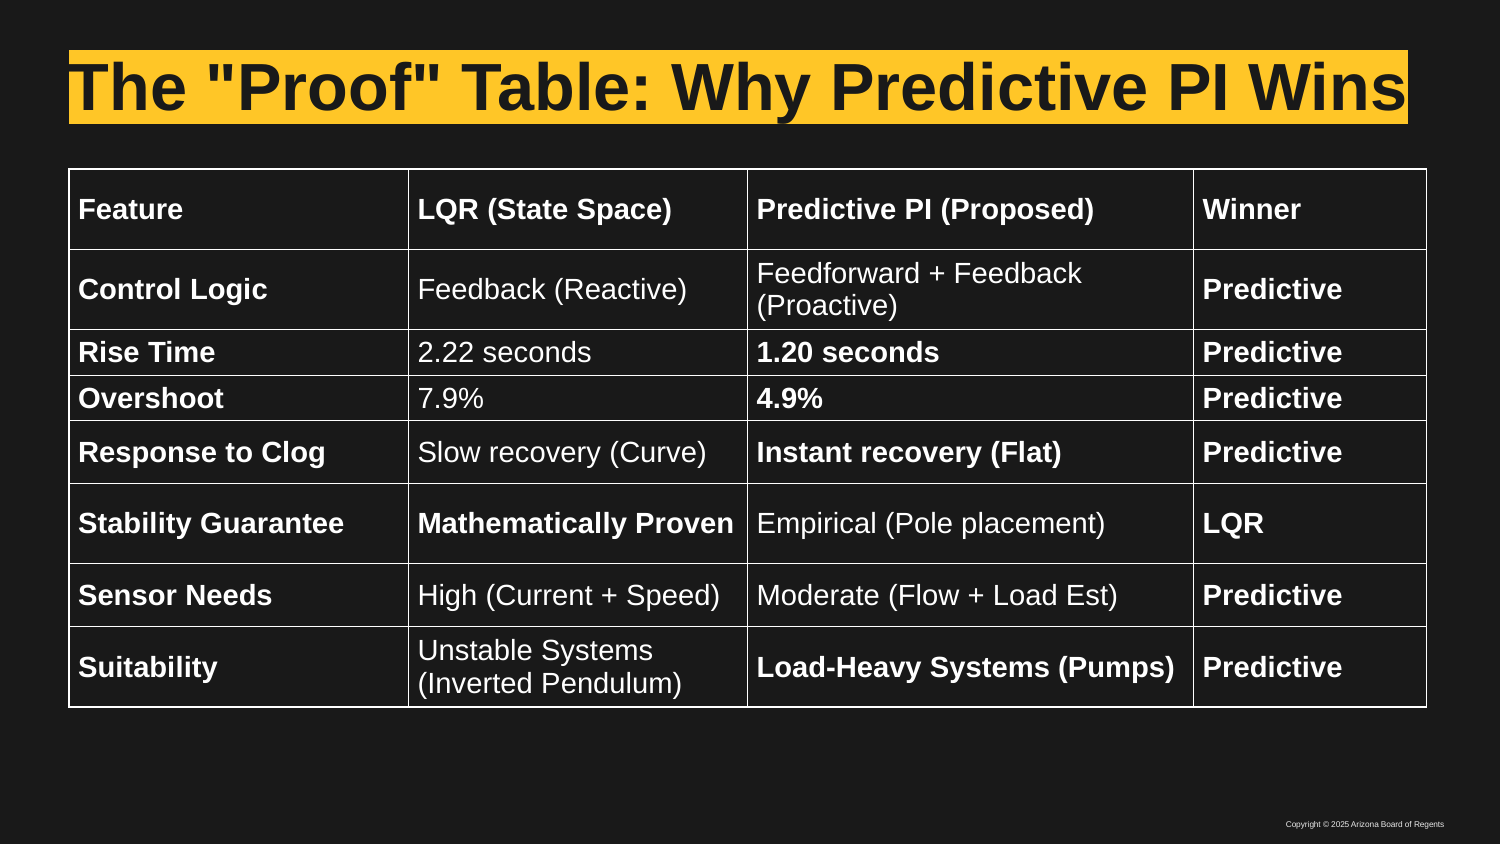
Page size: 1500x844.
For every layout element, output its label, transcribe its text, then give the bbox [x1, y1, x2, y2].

table_cell Unstable Systems (Inverted Pendulum) [409, 627, 747, 706]
table_cell Predictive [1194, 376, 1426, 420]
table_header LQR (State Space) [409, 170, 747, 249]
table_cell Predictive [1194, 330, 1426, 375]
title The "Proof" Table: Why Predictive PI Wins [68, 52, 1427, 128]
table_cell Rise Time [70, 330, 408, 375]
table_cell Sensor Needs [70, 564, 408, 626]
table_cell Predictive [1194, 421, 1426, 483]
table_cell Moderate (Flow + Load Est) [748, 564, 1193, 626]
table_cell Predictive [1194, 627, 1426, 706]
table_cell Suitability [70, 627, 408, 706]
table_cell Instant recovery (Flat) [748, 421, 1193, 483]
table_cell 1.20 seconds [748, 330, 1193, 375]
table_cell Feedback (Reactive) [409, 250, 747, 329]
table_cell 2.22 seconds [409, 330, 747, 375]
table_cell LQR [1194, 484, 1426, 563]
table_cell 7.9% [409, 376, 747, 420]
table_cell Load-Heavy Systems (Pumps) [748, 627, 1193, 706]
table_header Feature [70, 170, 408, 249]
table_cell Slow recovery (Curve) [409, 421, 747, 483]
table_cell Response to Clog [70, 421, 408, 483]
table_cell Empirical (Pole placement) [748, 484, 1193, 563]
table_cell Overshoot [70, 376, 408, 420]
table_cell High (Current + Speed) [409, 564, 747, 626]
table_cell Control Logic [70, 250, 408, 329]
table_cell Mathematically Proven [409, 484, 747, 563]
table_cell Predictive [1194, 564, 1426, 626]
table_cell Feedforward + Feedback (Proactive) [748, 250, 1193, 329]
table_header Predictive PI (Proposed) [748, 170, 1193, 249]
table_cell Stability Guarantee [70, 484, 408, 563]
table_header Winner [1194, 170, 1426, 249]
table_cell Predictive [1194, 250, 1426, 329]
table_cell 4.9% [748, 376, 1193, 420]
